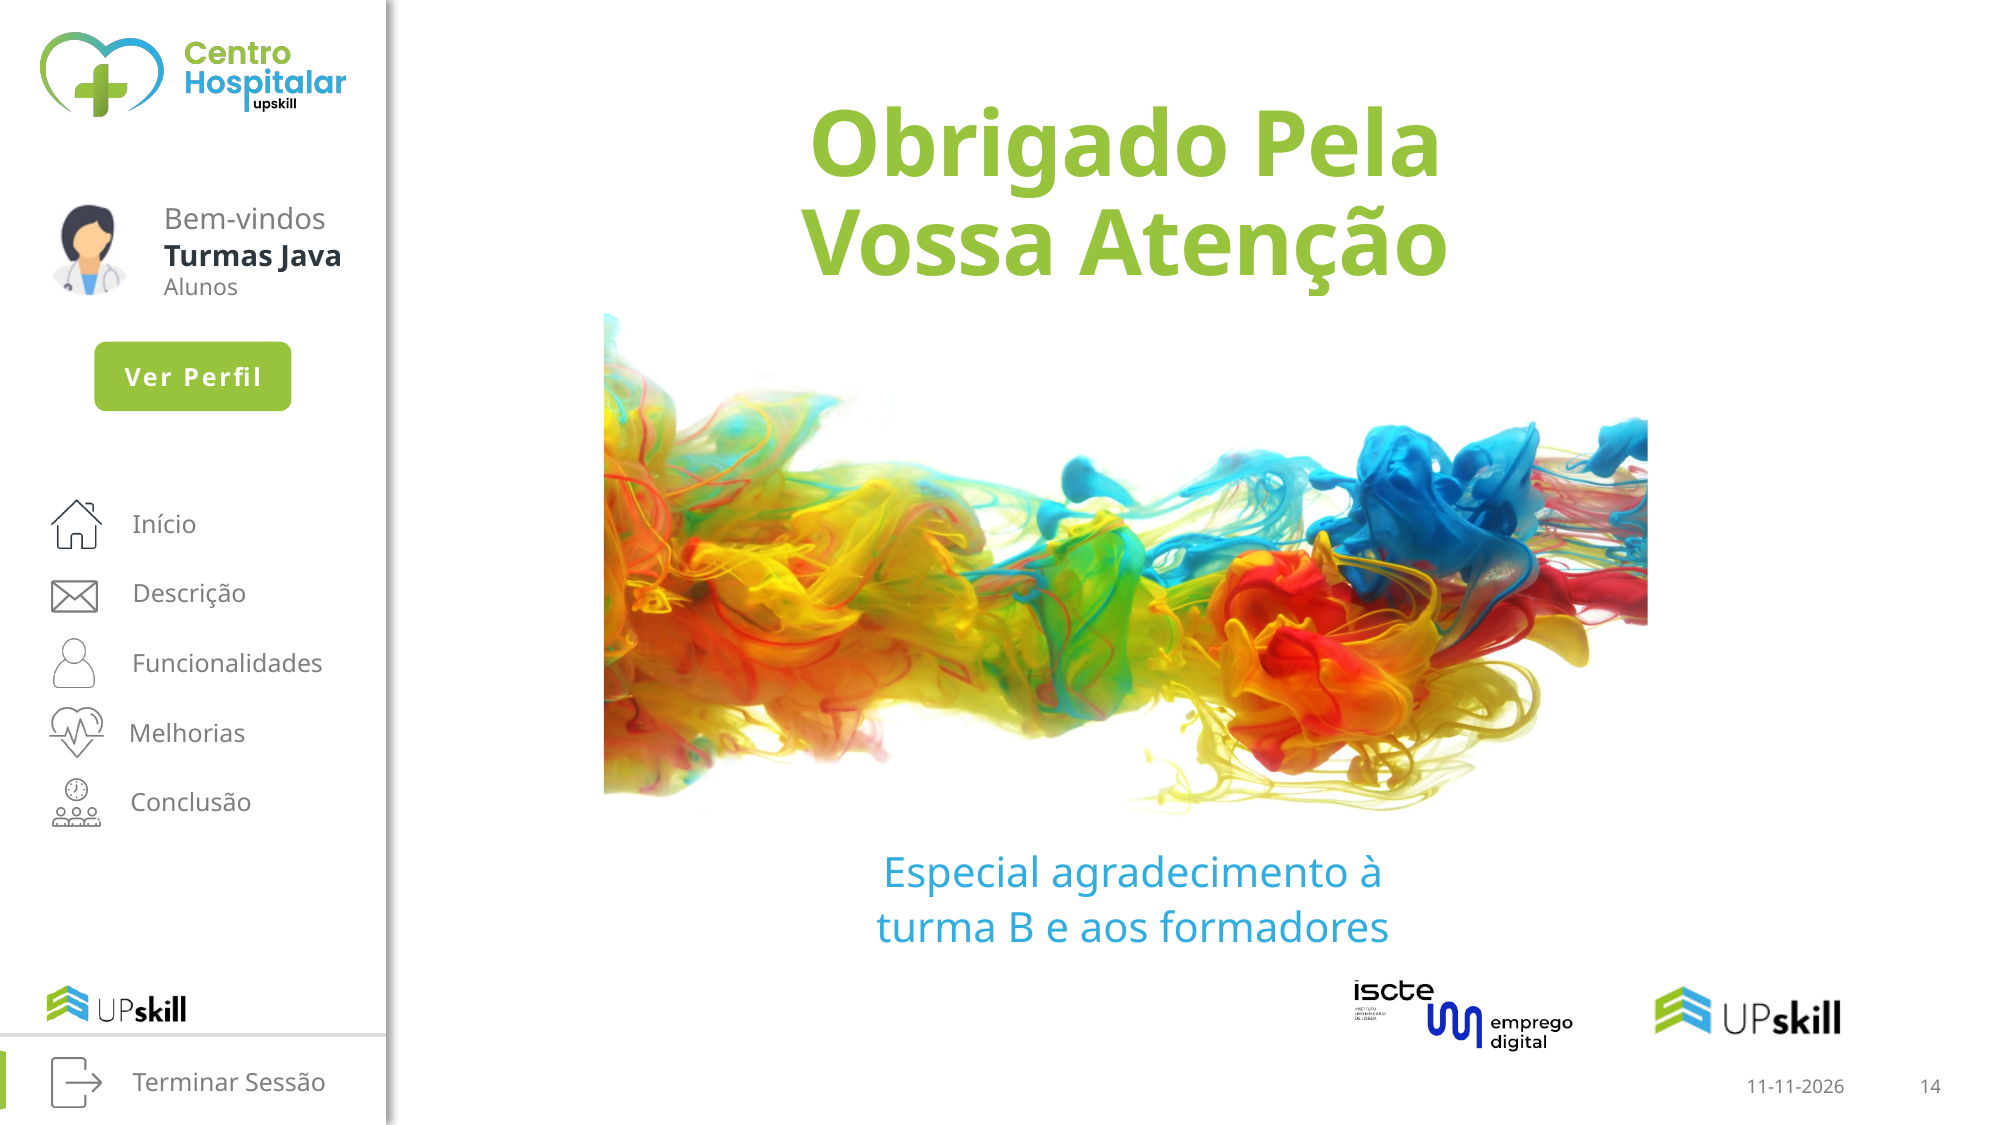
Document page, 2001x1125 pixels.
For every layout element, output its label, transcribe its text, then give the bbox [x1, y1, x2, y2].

picture [1631, 975, 1861, 1054]
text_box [0, 0, 387, 1125]
text_box Especial agradecimento à turma B e aos formadores [846, 838, 1406, 948]
picture [1346, 975, 1578, 1054]
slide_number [1435, 1057, 1860, 1118]
picture [603, 295, 1649, 830]
slide_number 14 [1903, 1057, 1957, 1118]
text_box Obrigado Pela Vossa Atenção [730, 89, 1521, 292]
